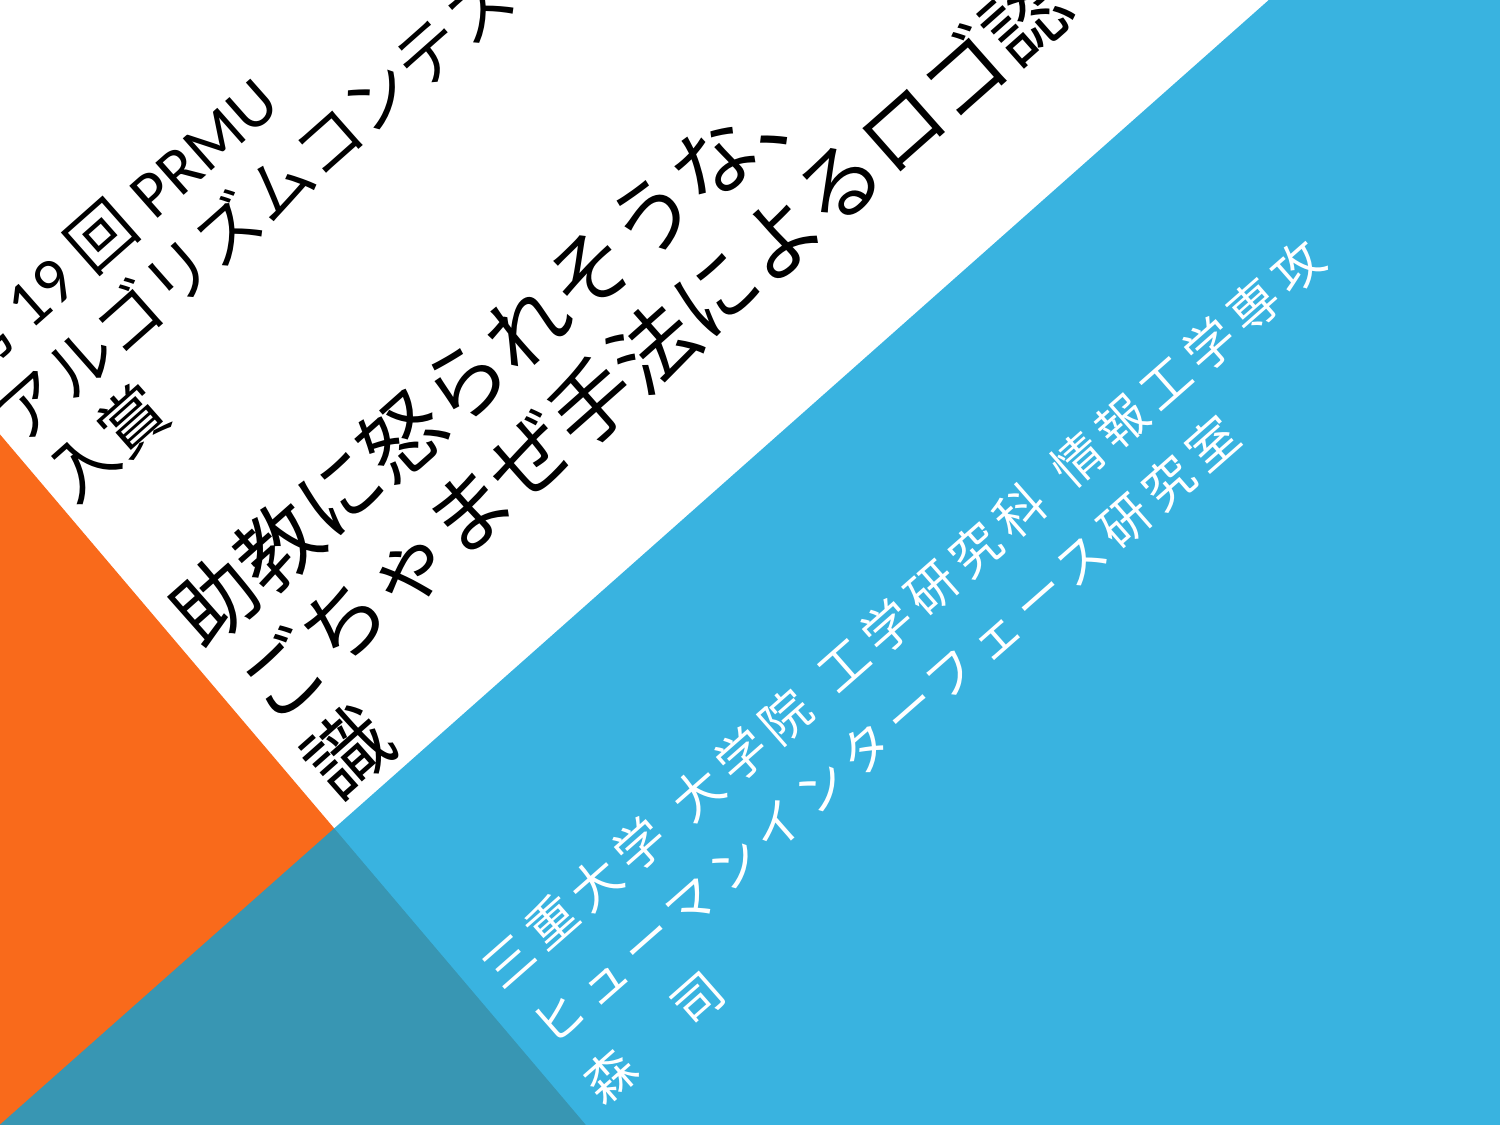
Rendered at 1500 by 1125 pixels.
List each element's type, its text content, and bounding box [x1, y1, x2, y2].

title 第19回PRMU アルゴリズムコンテスト 入賞 助教に怒られそうな、 ごちゃまぜ手法によるロゴ認識 [147, 0, 1206, 827]
subtitle 三重大学 大学院 工学研究科 情報工学専攻 ヒューマンインターフェース研究室 森 司 [456, 172, 1498, 1125]
